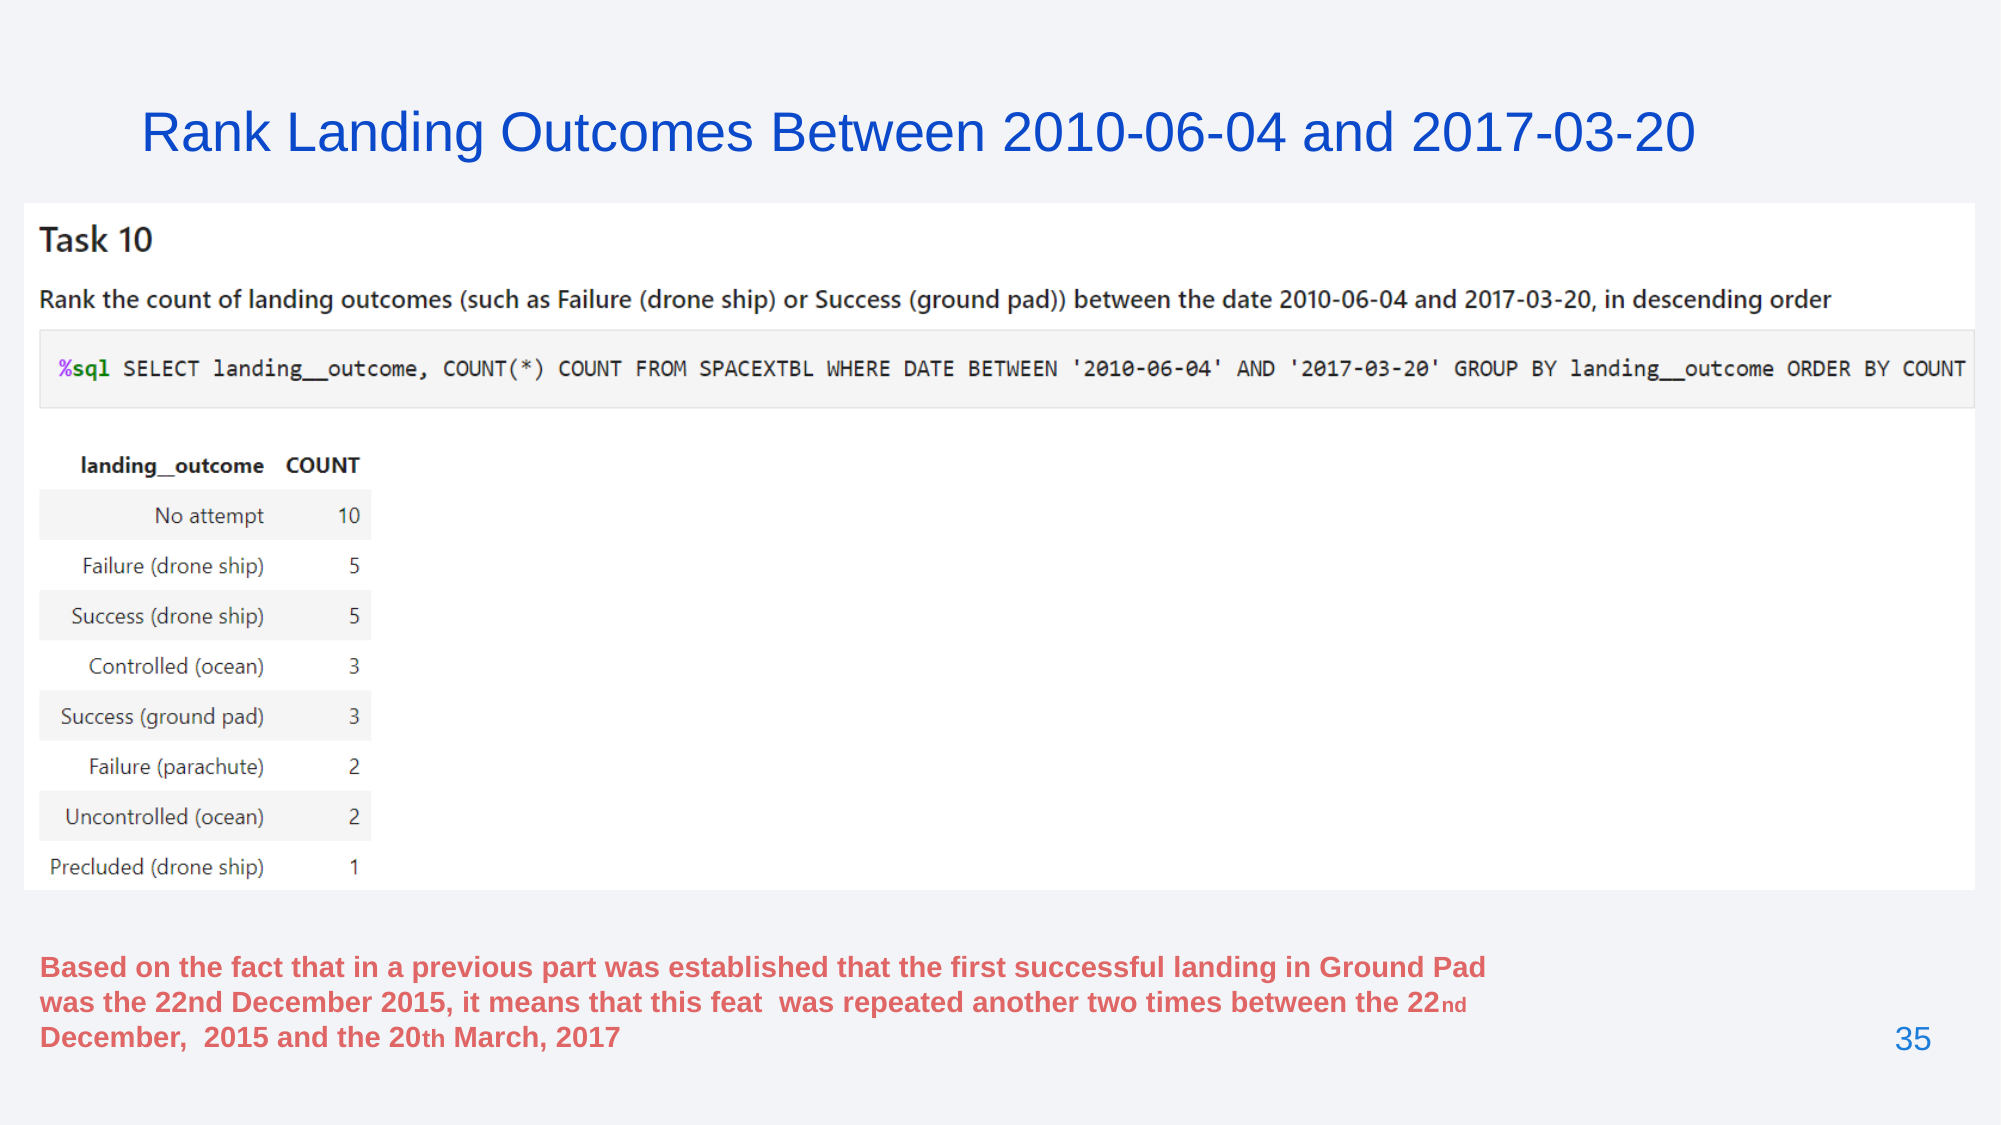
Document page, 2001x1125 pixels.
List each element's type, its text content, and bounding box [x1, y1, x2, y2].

slide_number ‹#› [1513, 1004, 1947, 1071]
picture [0, 0, 2001, 1125]
text_box Rank Landing Outcomes Between 2010-06-04 and 2017-03-20 [126, 88, 1852, 179]
text_box Based on the fact that in a previous part was established that the first successful landing in Ground Pad was the 22nd December 2015, it means that this feat was repeated another two times between the 22nd December, 2015 and the 20th March, 2017 [24, 933, 1513, 1104]
